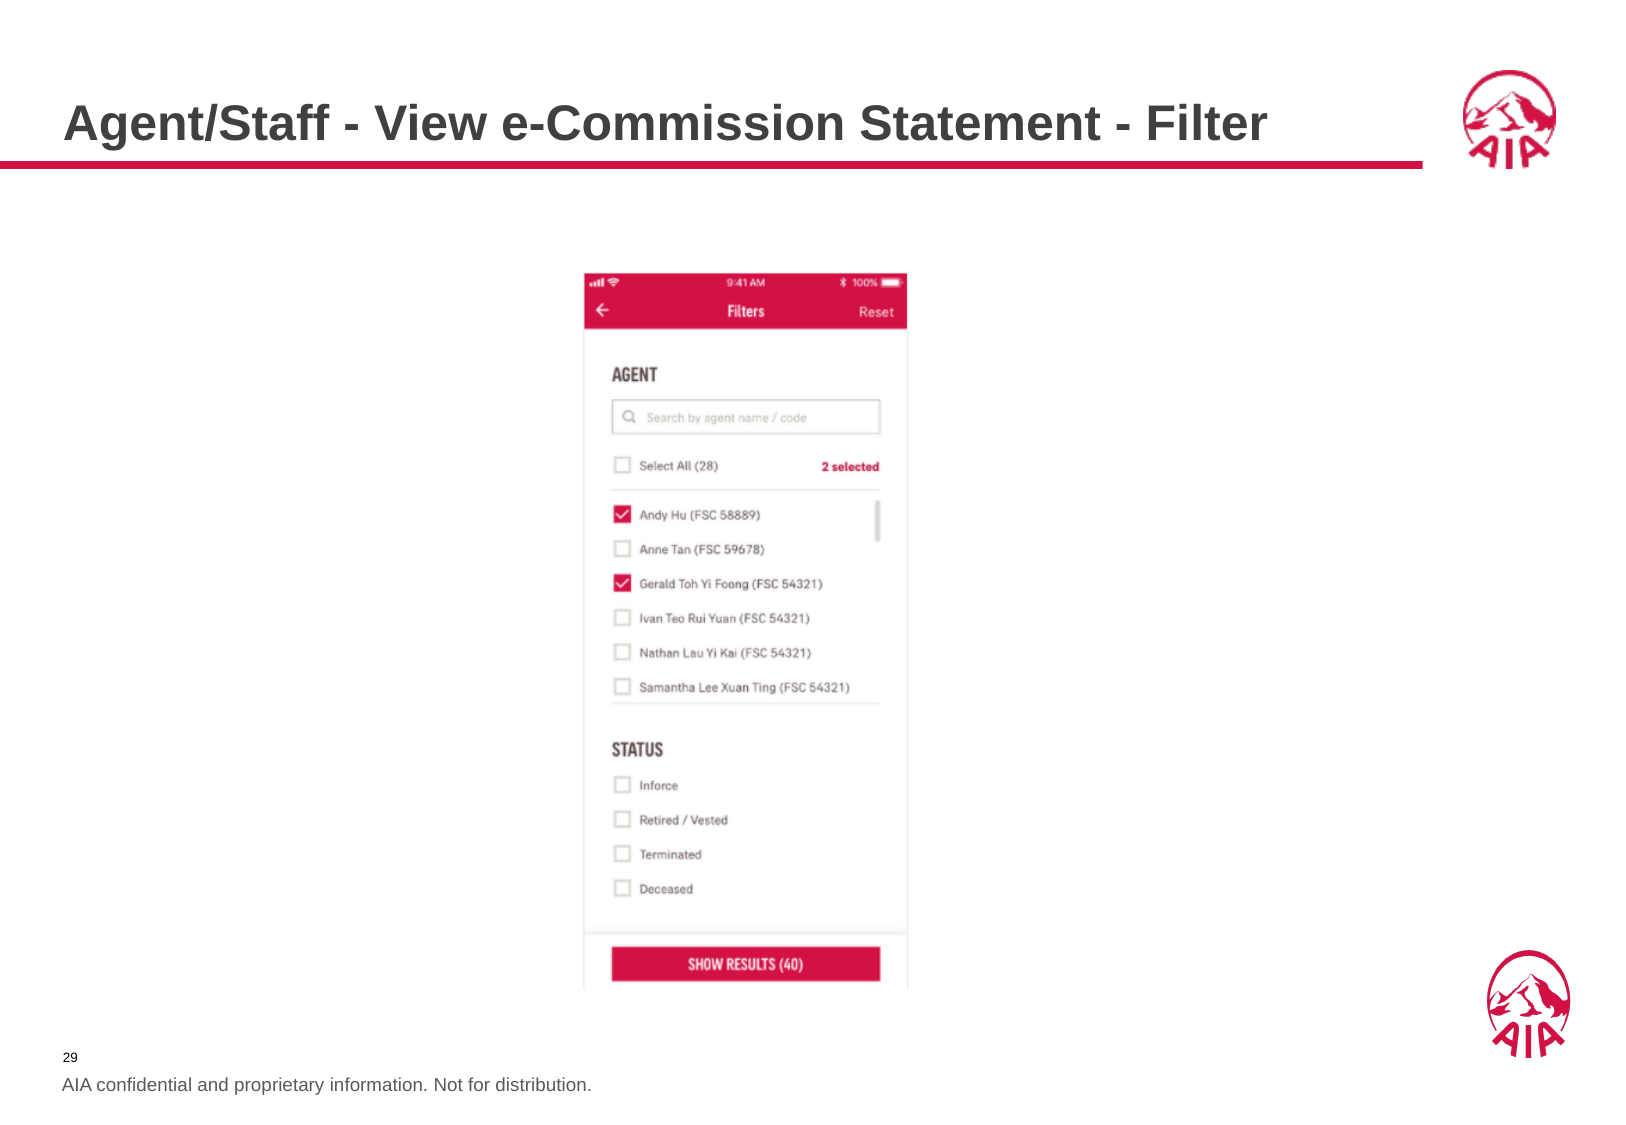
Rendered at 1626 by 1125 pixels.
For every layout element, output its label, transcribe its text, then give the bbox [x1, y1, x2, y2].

list Agent/Staff - View e-Commission Statement - Filter [47, 88, 1536, 309]
slide_number 29 [47, 1027, 96, 1087]
picture [574, 264, 919, 989]
picture [1463, 70, 1556, 169]
picture [1487, 950, 1573, 1059]
